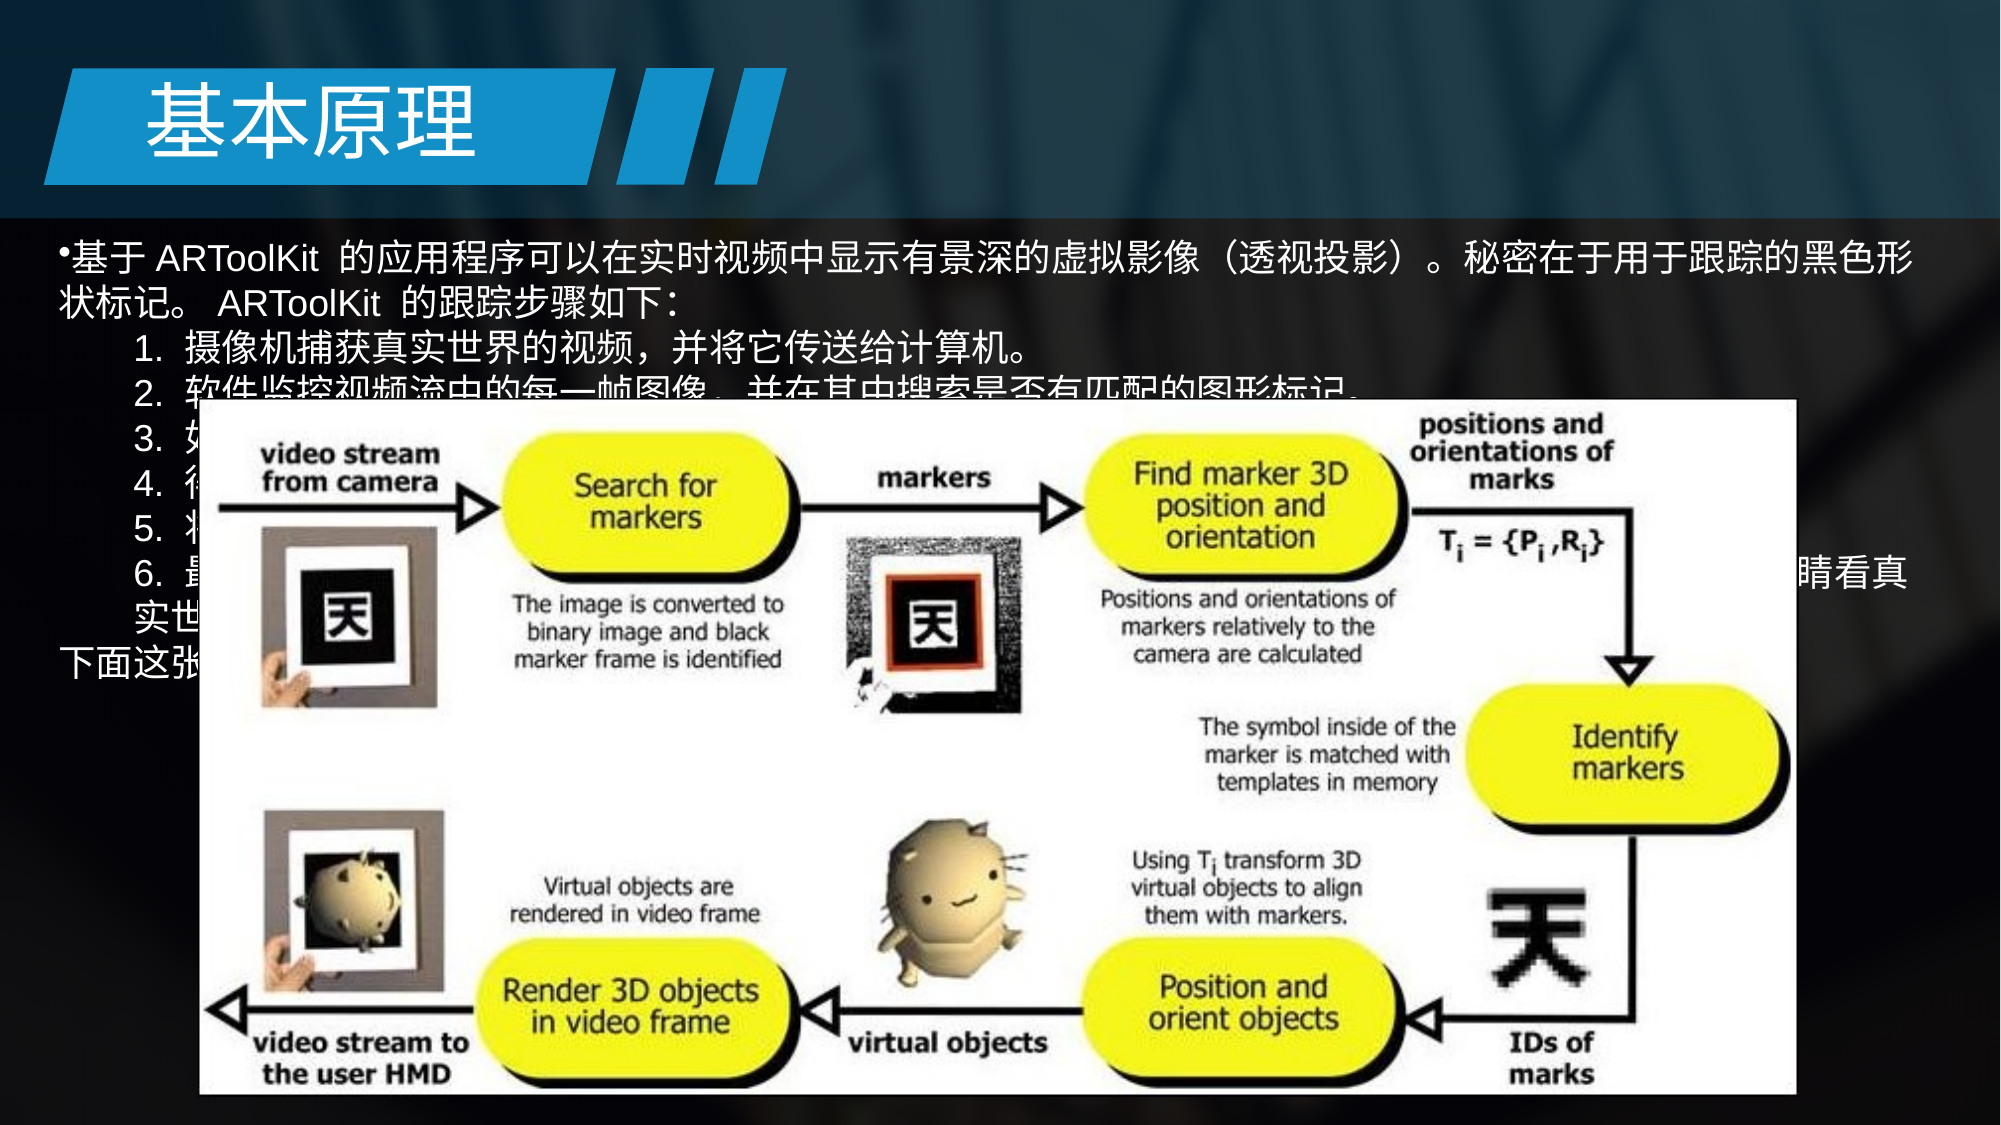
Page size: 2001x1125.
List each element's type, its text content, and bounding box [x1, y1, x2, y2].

text_box [0, 0, 2000, 219]
picture [198, 398, 1799, 1097]
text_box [43, 62, 616, 185]
text_box [614, 67, 716, 186]
text_box 基于ARToolKit 的应用程序可以在实时视频中显示有景深的虚拟影像（透视投影）。秘密在于用于跟踪的黑色形状标记。ARToolKit 的跟踪步骤如下： 1. 摄像机捕获真实世界的视频，并将它传送给计算机。 2. 软件监控视频流中的每一帧图像，并在其中搜索是否有匹配的图形标记。 3. 如果找到了，ARToolKit 将通过数学运算计算出图形标记和摄像头的相对位置（投影变换矩阵）。 4. 得到摄像头的位置之后，此来调整模型的位置和方向。 5. 将模型渲染到标记卡所在（帧画面）的位置。 6. 最终输出到显示设备的视频流是进过处理的，因此当人们通过显示设备看到视频（而不是直接拿眼睛看真实世界）时，模型便覆盖到拍摄到的真实世界画面上了。 下面这张图描述了ARToolKit如何实时跟踪标记，并将模型显示到正确的位置的过程。 [43, 227, 1952, 692]
text_box [712, 67, 789, 186]
